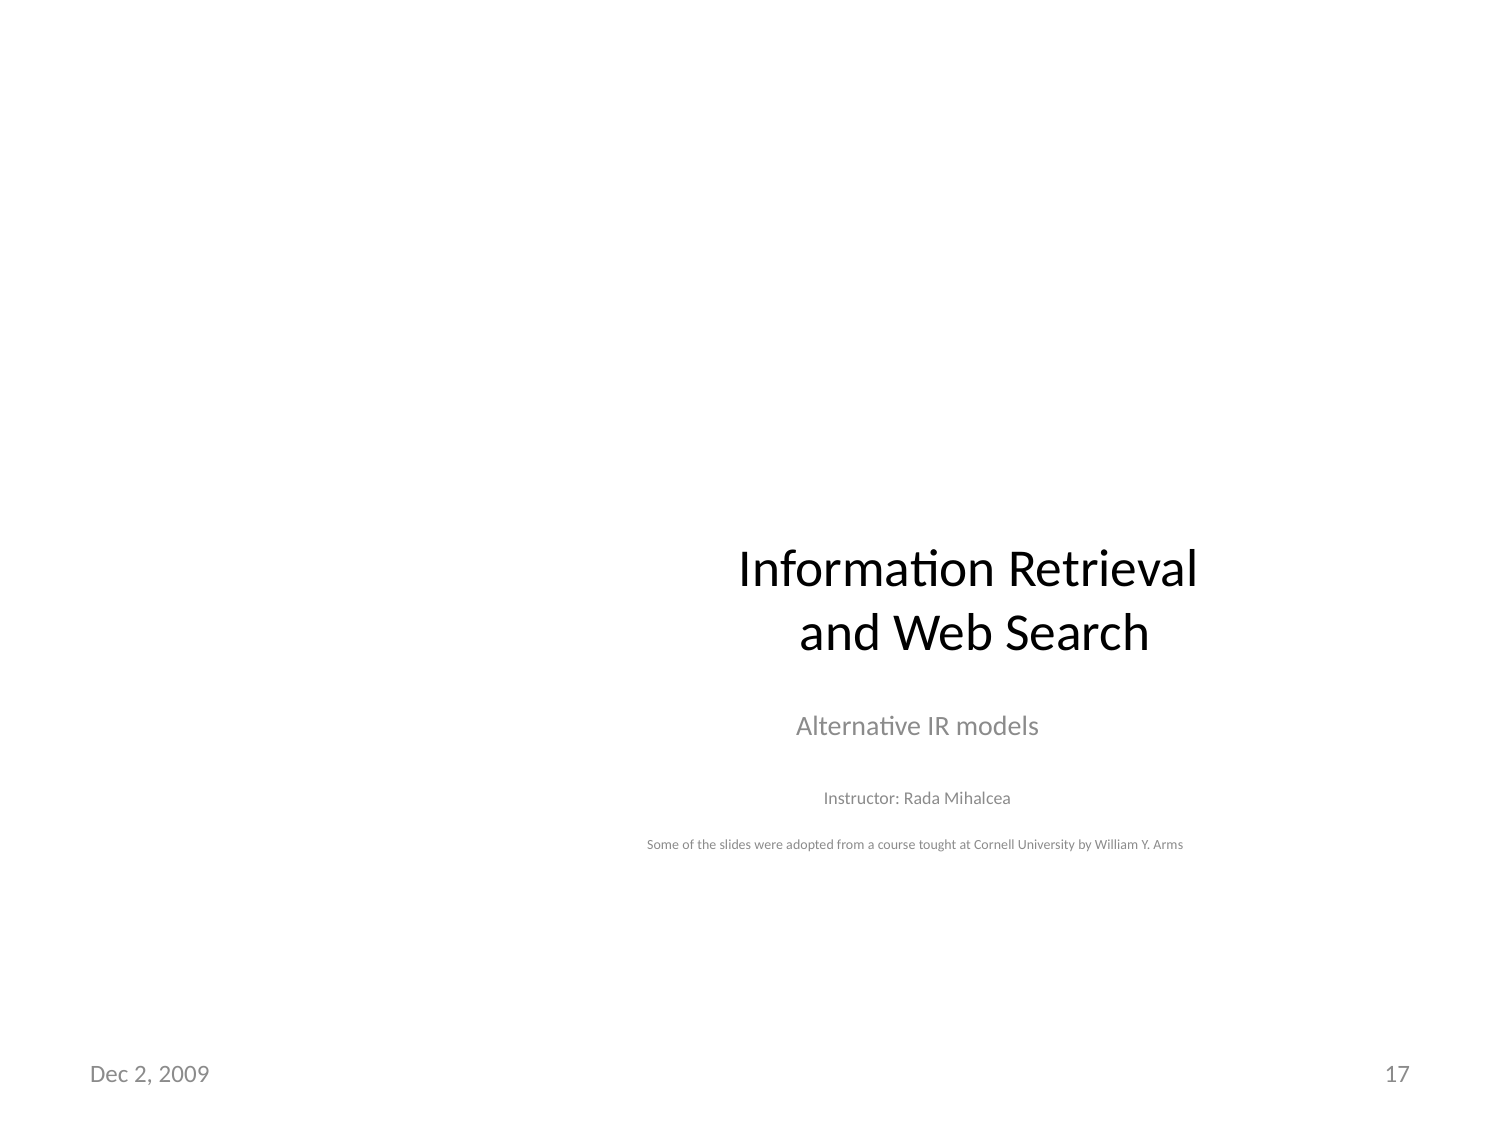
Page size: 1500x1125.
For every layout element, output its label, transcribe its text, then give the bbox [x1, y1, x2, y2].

subtitle Alternative IR models Instructor: Rada Mihalcea Some of the slides were adopted from a course tought at Cornell University by William Y. Arms [375, 699, 1461, 863]
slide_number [75, 1042, 425, 1103]
title Information Retrieval and Web Search [387, 525, 1500, 669]
slide_number 17 [1074, 1042, 1425, 1103]
